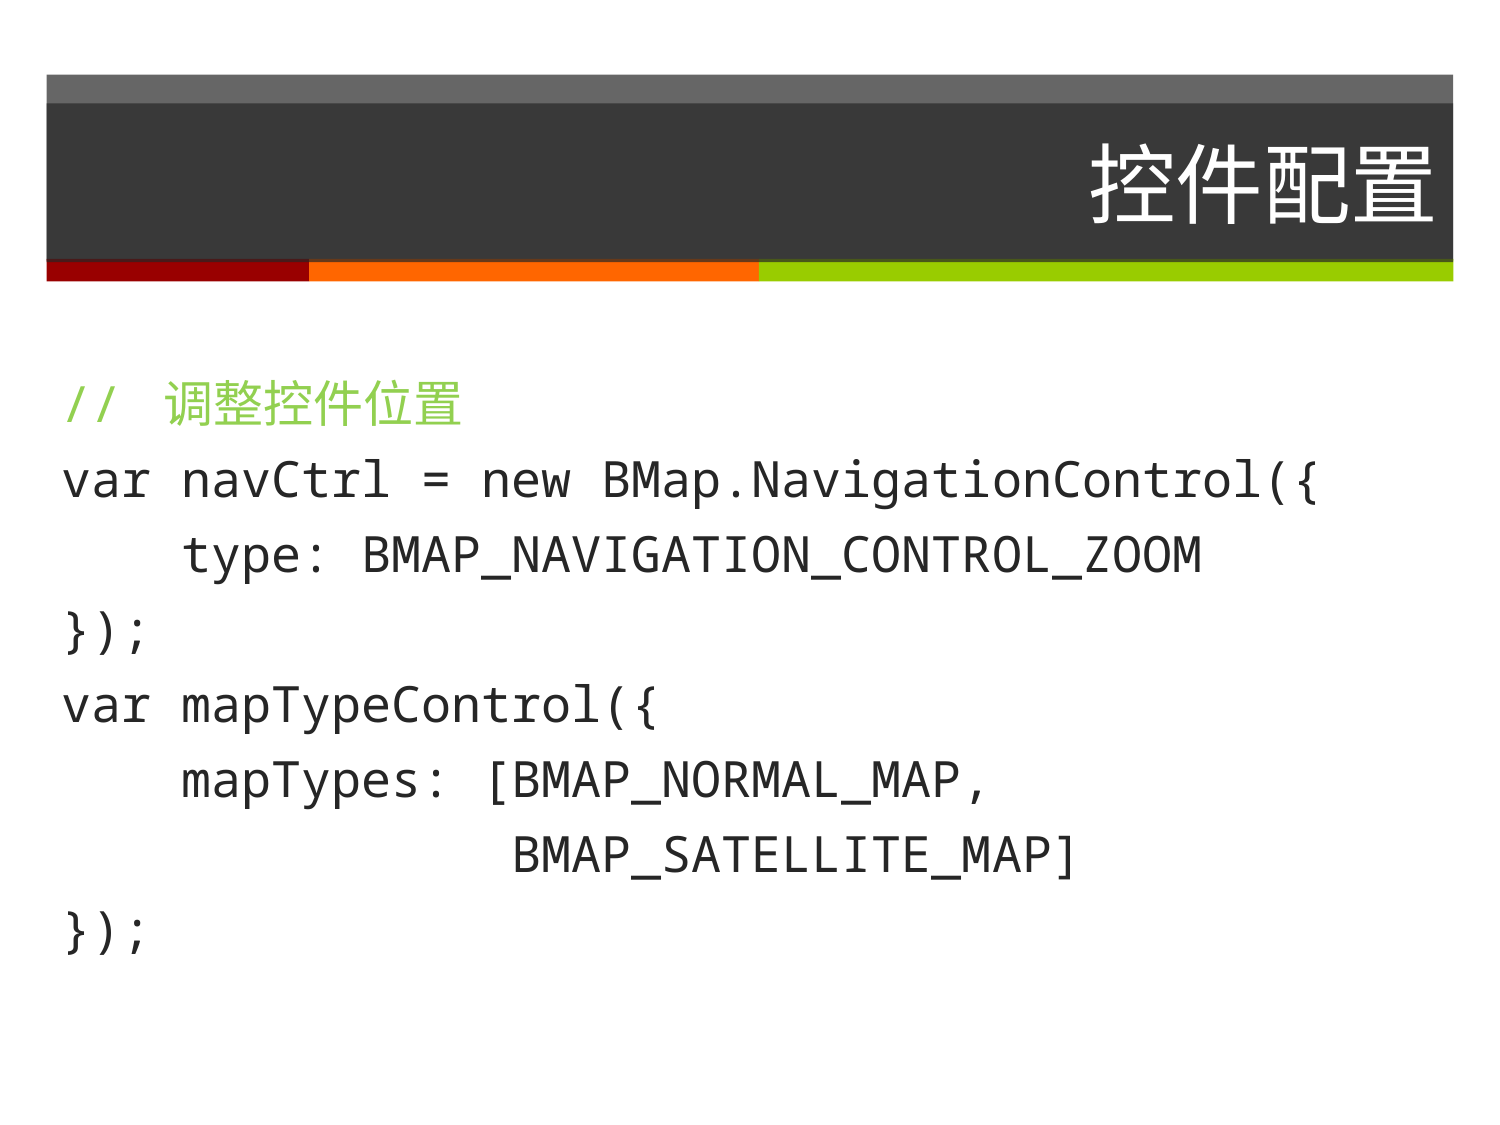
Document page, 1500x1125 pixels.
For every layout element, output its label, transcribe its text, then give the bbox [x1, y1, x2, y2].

list // 调整控件位置 var navCtrl = new BMap.NavigationControl({ type: BMAP_NAVIGATION_CONTROL_ZOOM }); var mapTypeControl({ mapTypes: [BMAP_NORMAL_MAP, BMAP_SATELLITE_MAP] }); [46, 350, 1454, 1094]
title 控件配置 [46, 103, 1454, 263]
